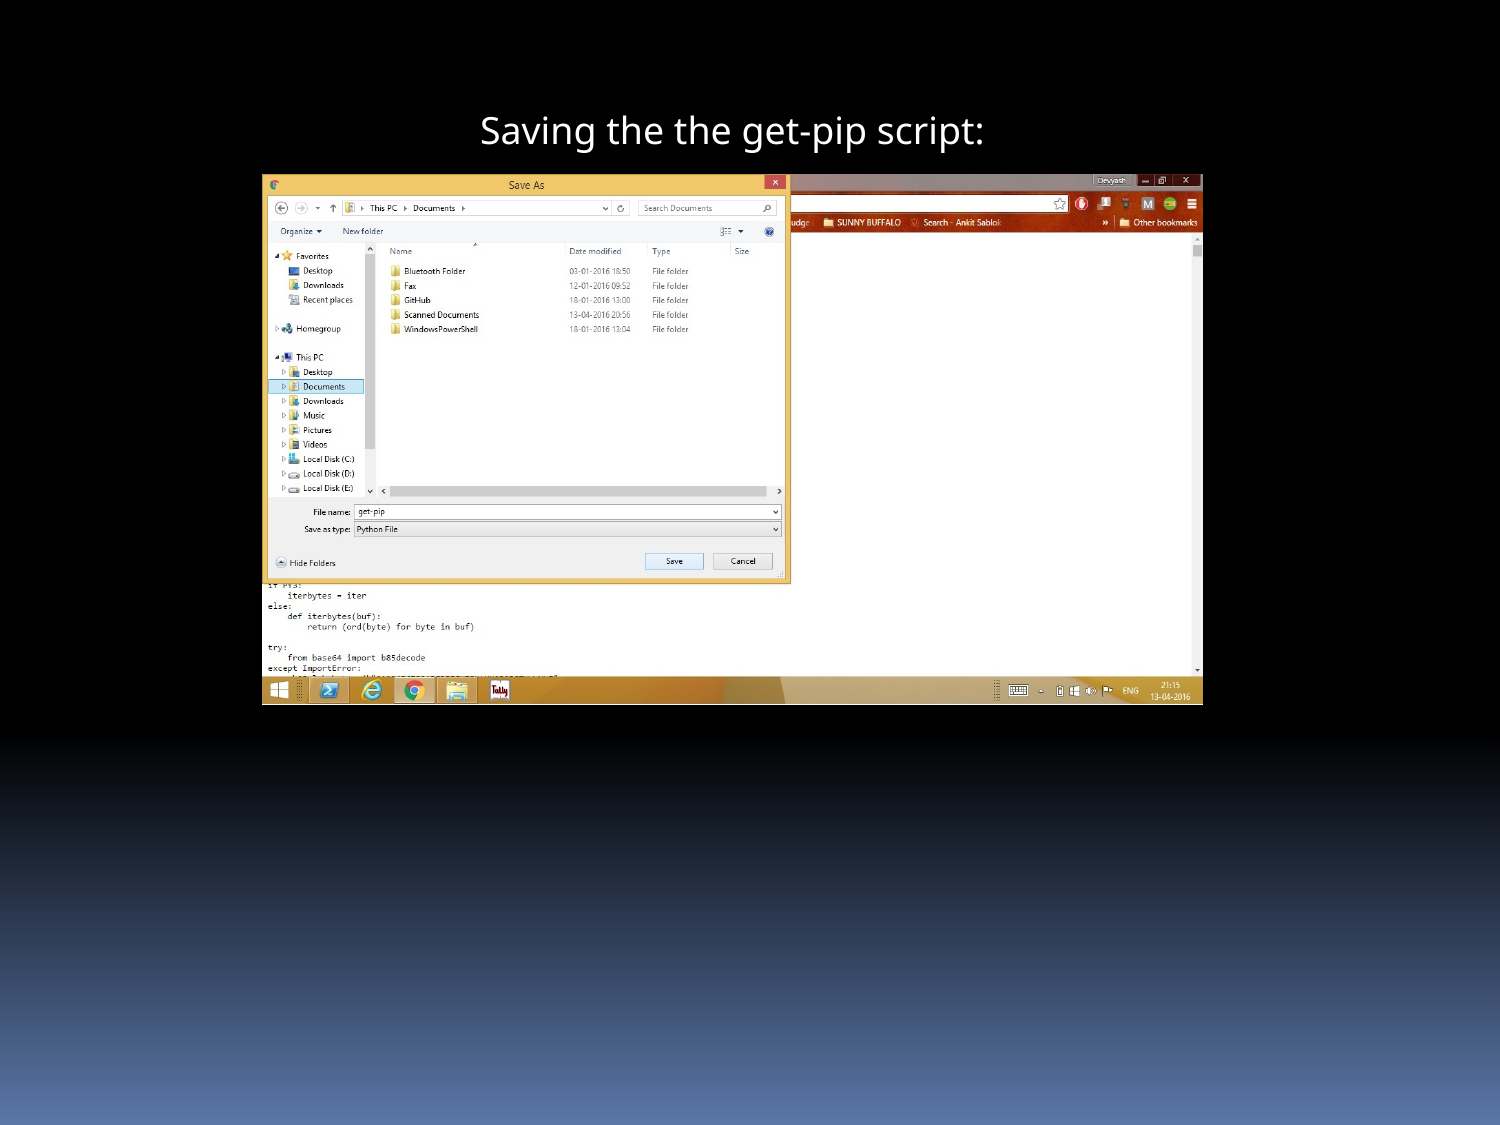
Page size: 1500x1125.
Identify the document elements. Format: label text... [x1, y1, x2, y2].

text_box Saving the the get-pip script: [455, 99, 1010, 160]
picture [262, 174, 1204, 706]
